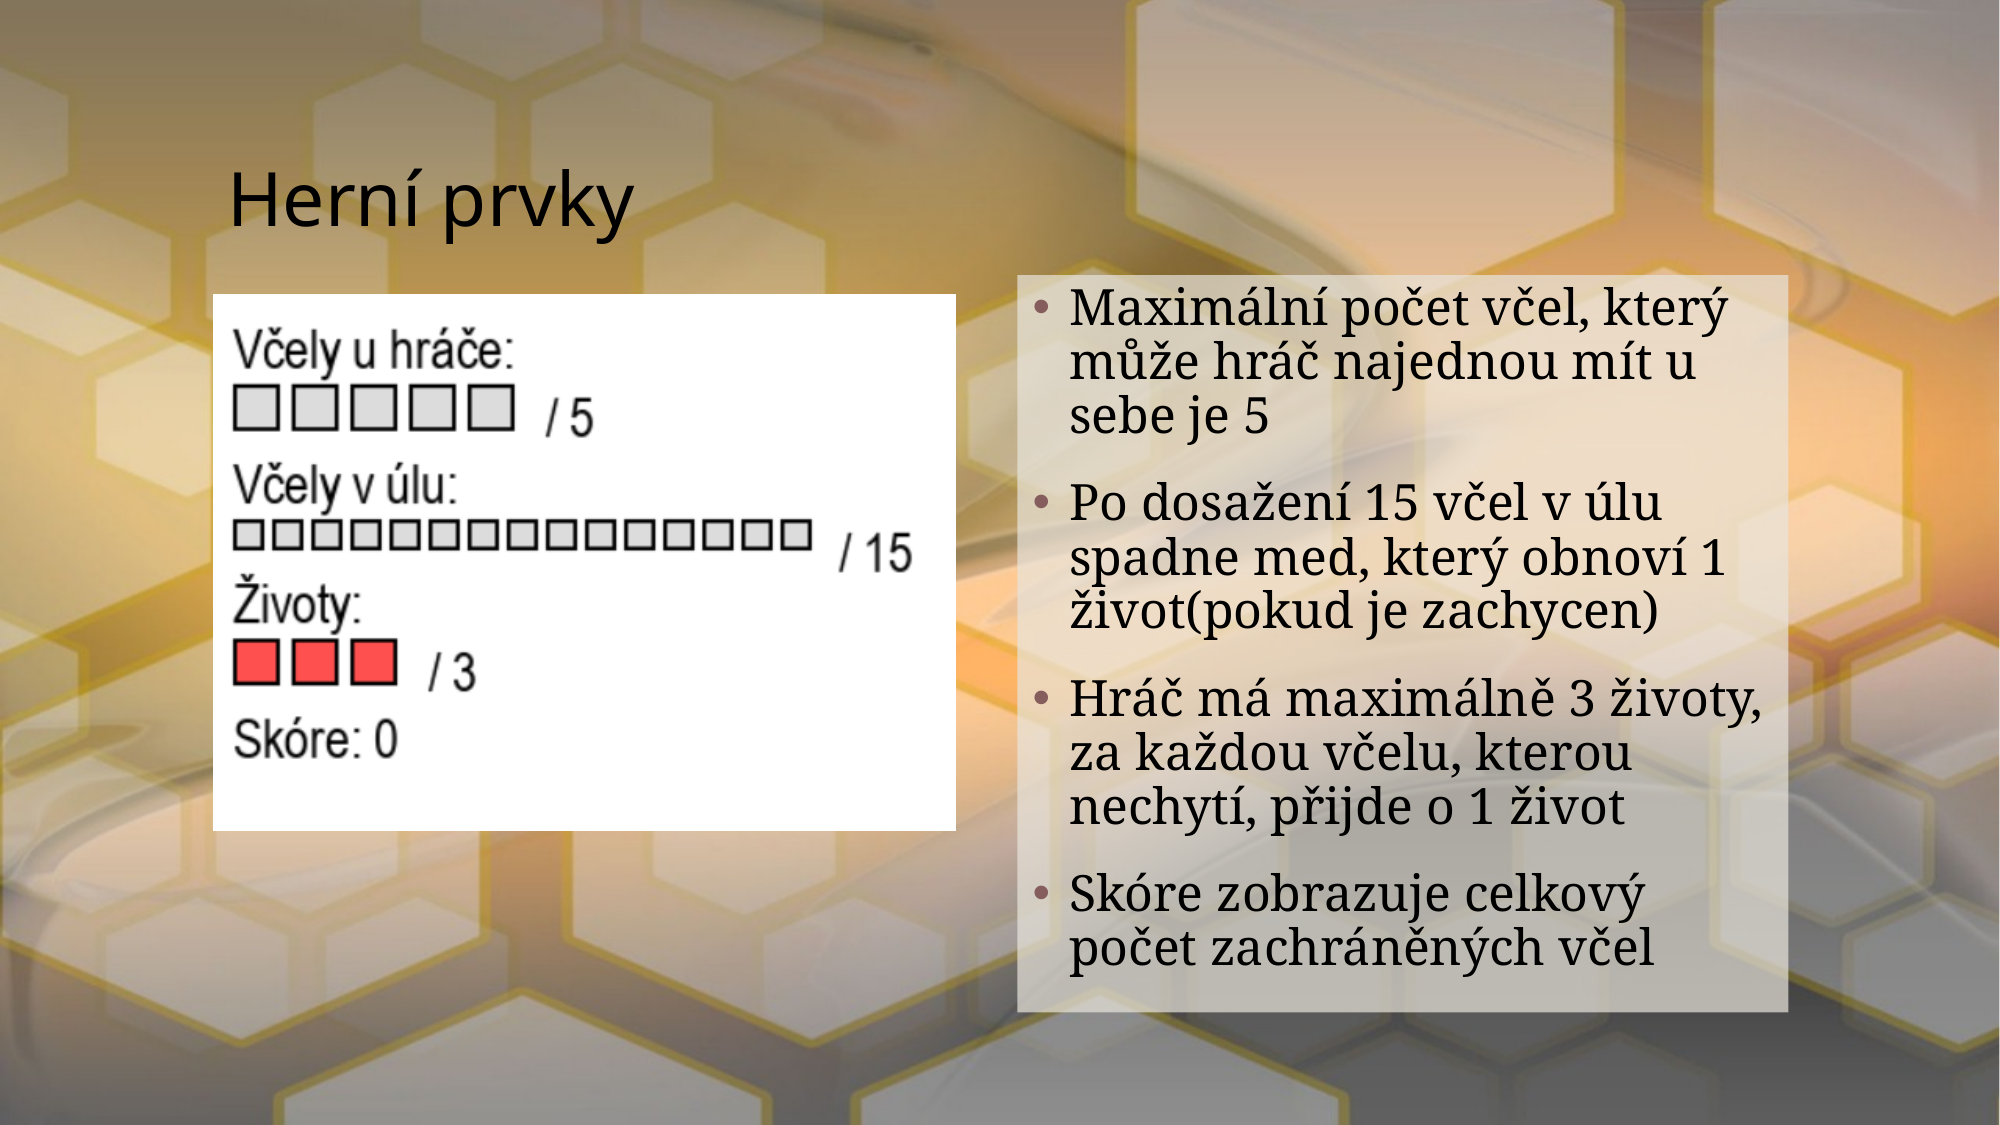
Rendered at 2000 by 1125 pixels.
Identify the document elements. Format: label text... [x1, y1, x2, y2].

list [213, 294, 957, 831]
title Herní prvky [212, 62, 1788, 250]
list Maximální počet včel, který může hráč najednou mít u sebe je 5 Po dosažení 15 včel v úlu spadne med, který obnoví 1 život(pokud je zachycen) Hráč má maximálně 3 životy, za každou včelu, kterou nechytí, přijde o 1 život Skóre zobrazuje celkový počet zachráněných včel [1017, 275, 1789, 1013]
picture [0, 0, 2000, 1125]
